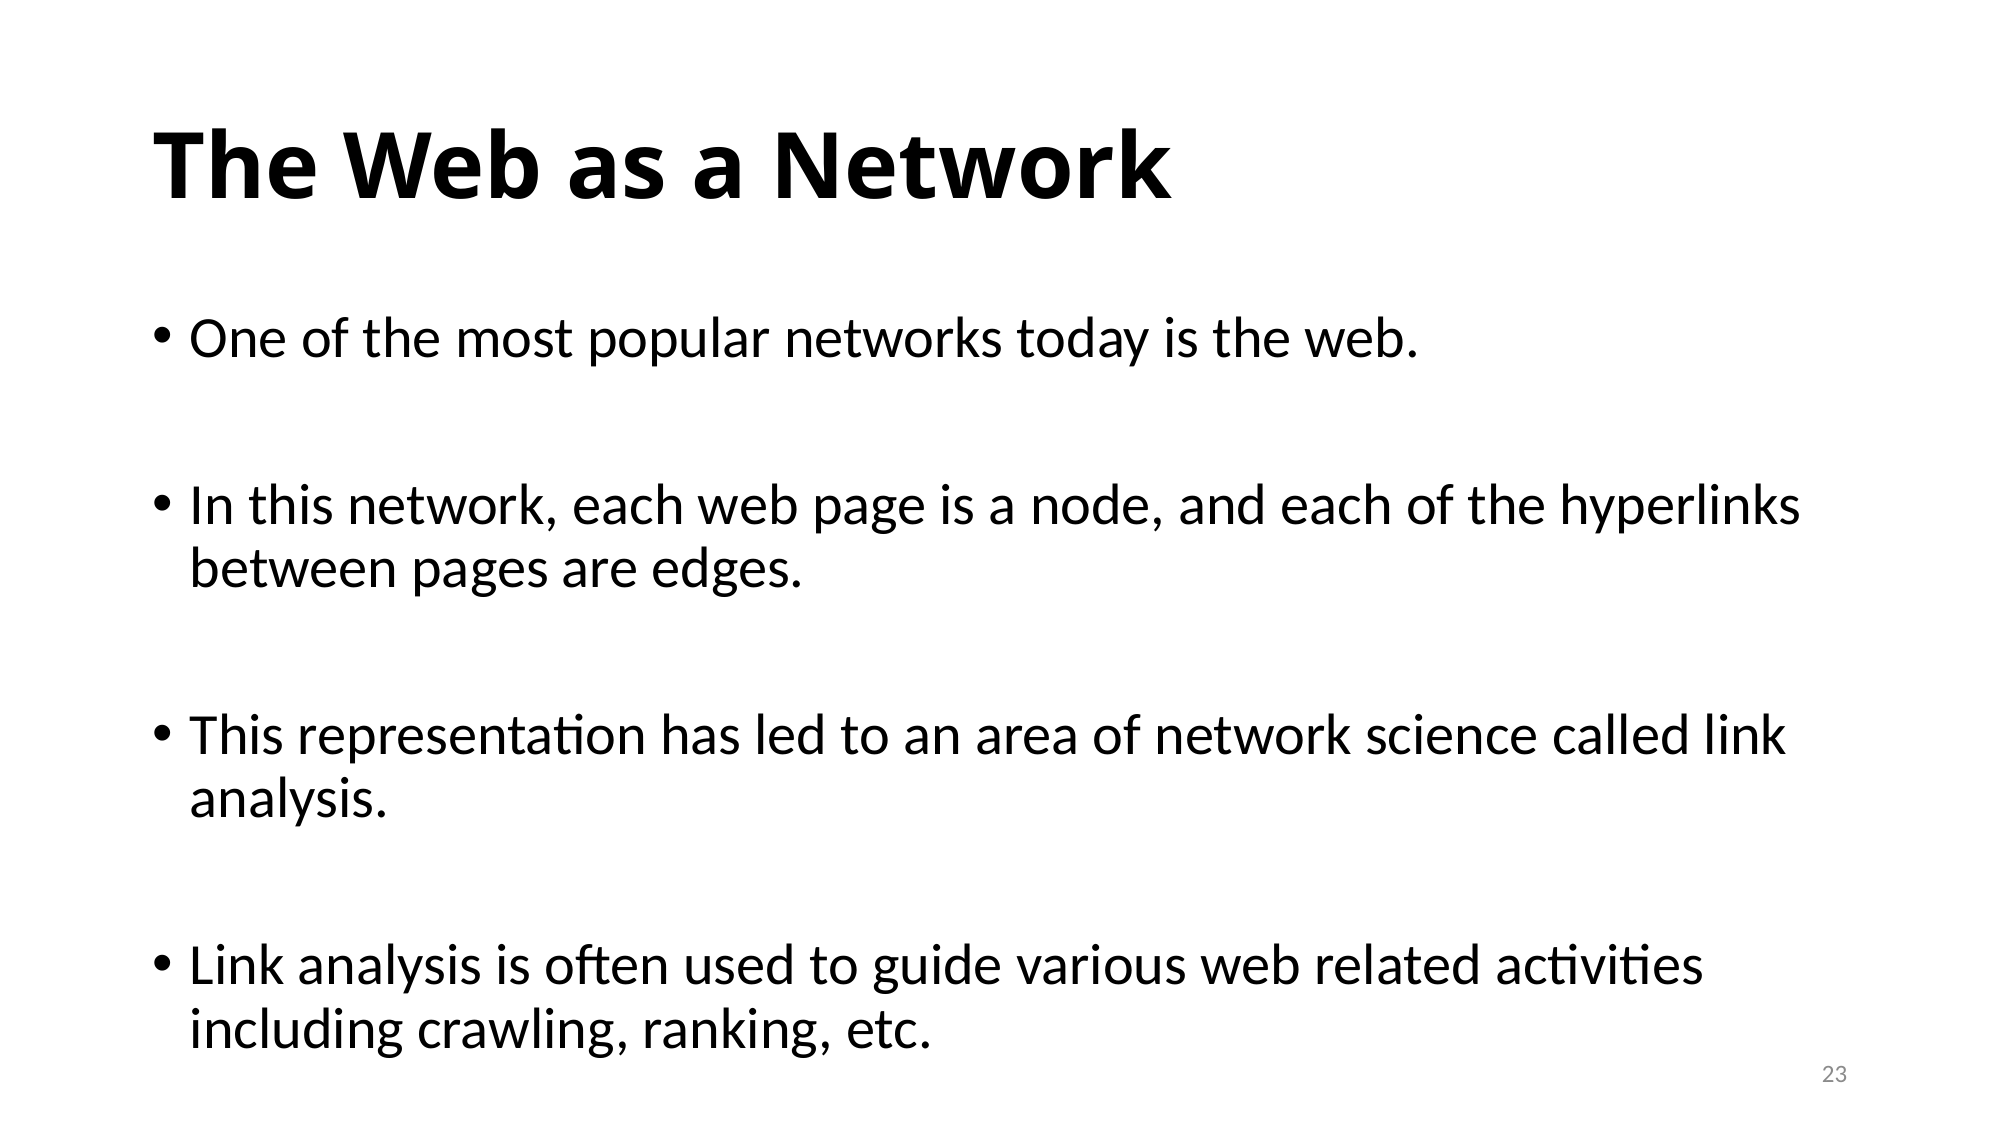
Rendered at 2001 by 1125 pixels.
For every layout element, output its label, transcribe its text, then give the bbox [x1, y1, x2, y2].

title The Web as a Network [137, 59, 1863, 278]
slide_number 23 [1412, 1042, 1863, 1103]
list One of the most popular networks today is the web. In this network, each web page is a node, and each of the hyperlinks between pages are edges. This representation has led to an area of network science called link analysis. Link analysis is often used to guide various web related activities including crawling, ranking, etc. [137, 299, 1863, 1014]
